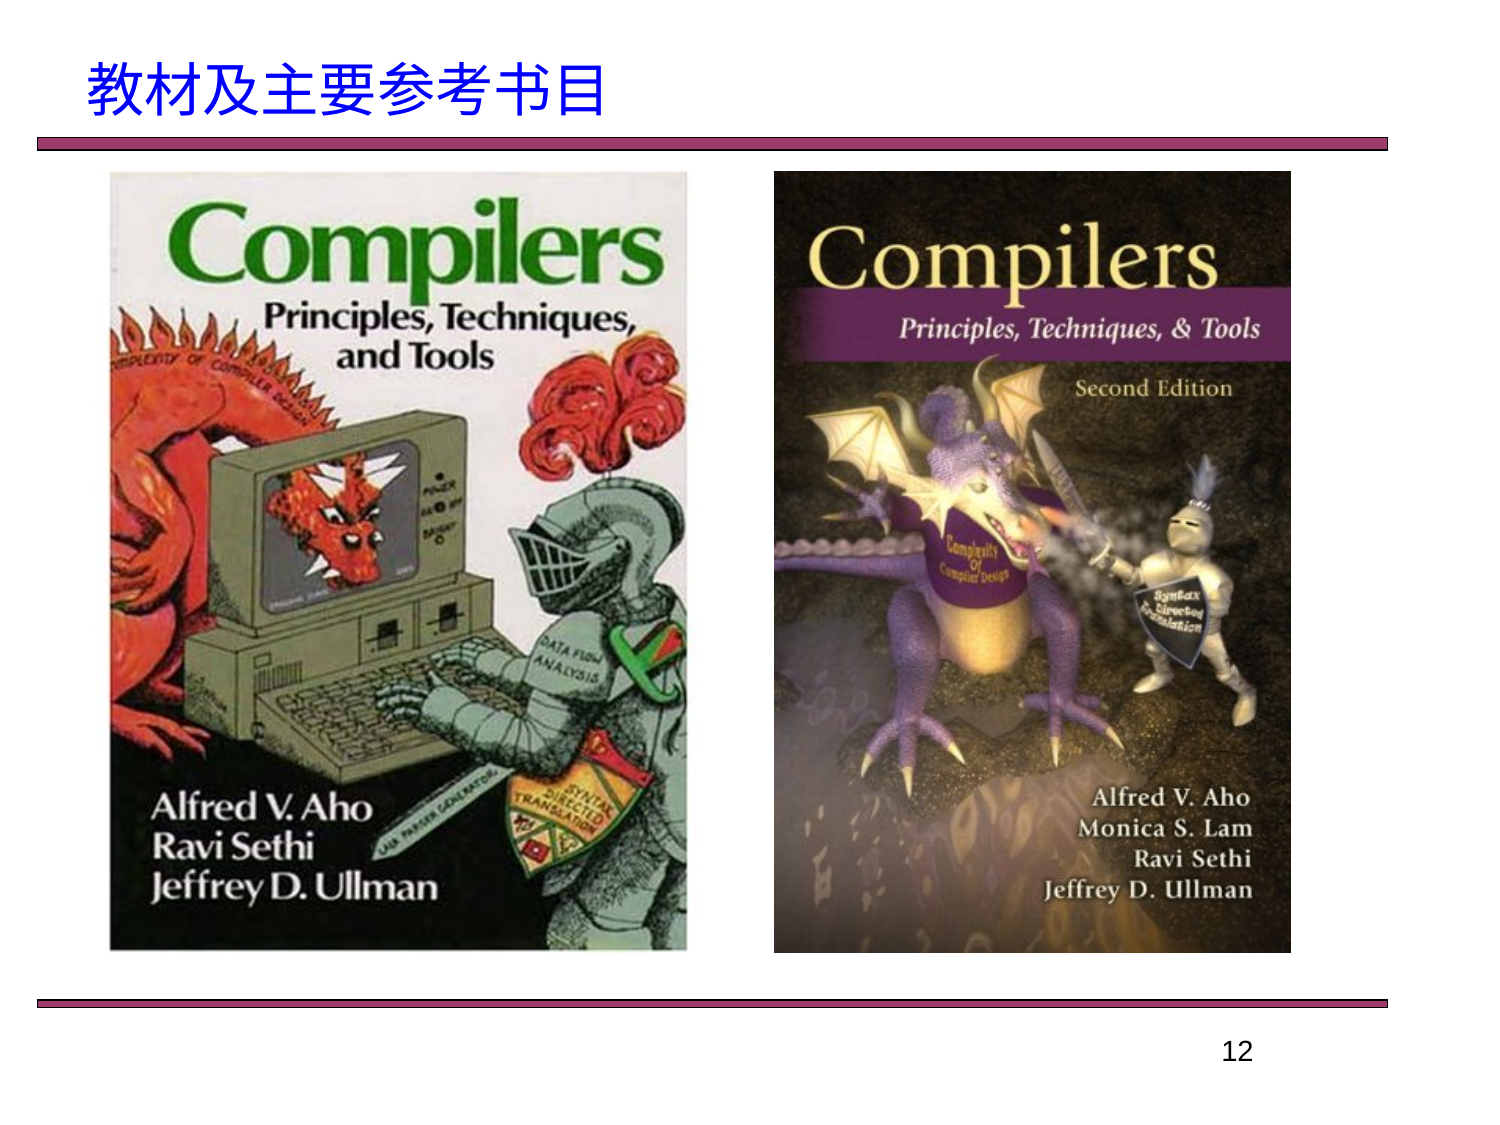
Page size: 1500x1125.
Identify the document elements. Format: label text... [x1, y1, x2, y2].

text_box 教材及主要参考书目 [71, 24, 1188, 151]
slide_number 12 [1062, 1025, 1413, 1066]
picture [24, 171, 1291, 954]
